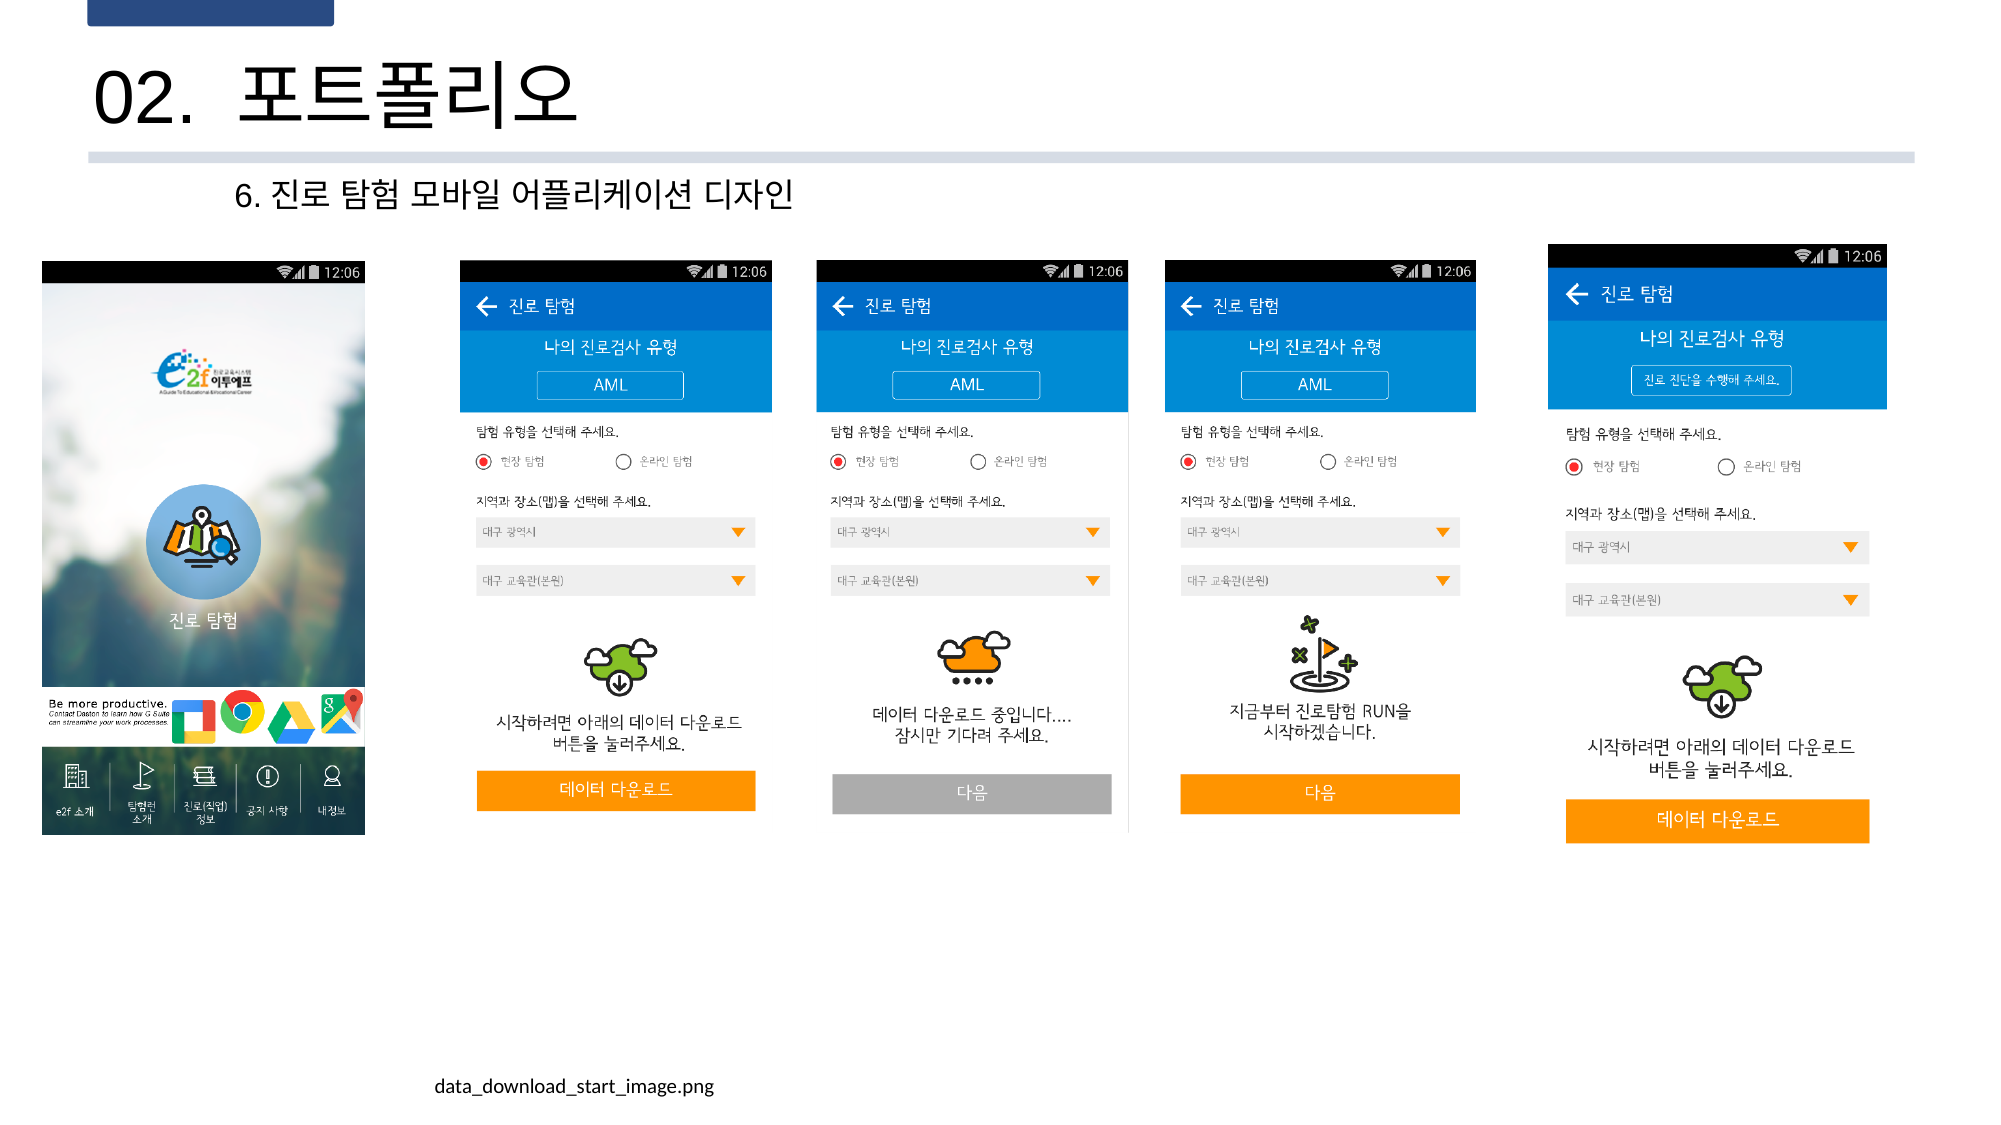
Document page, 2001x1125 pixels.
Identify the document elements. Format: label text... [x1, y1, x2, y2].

text_box [87, 151, 1916, 164]
text_box 02. 포트폴리오 [78, 41, 596, 147]
text_box [86, 0, 336, 28]
text_box data_download_start_image.png [419, 1064, 730, 1105]
picture [1548, 410, 1887, 867]
picture [459, 260, 1476, 833]
picture [42, 261, 365, 835]
picture [1353, 348, 1365, 354]
picture [1548, 244, 1887, 320]
text_box 6.진로 탐험 모바일 어플리케이션 디자인 [219, 167, 811, 222]
